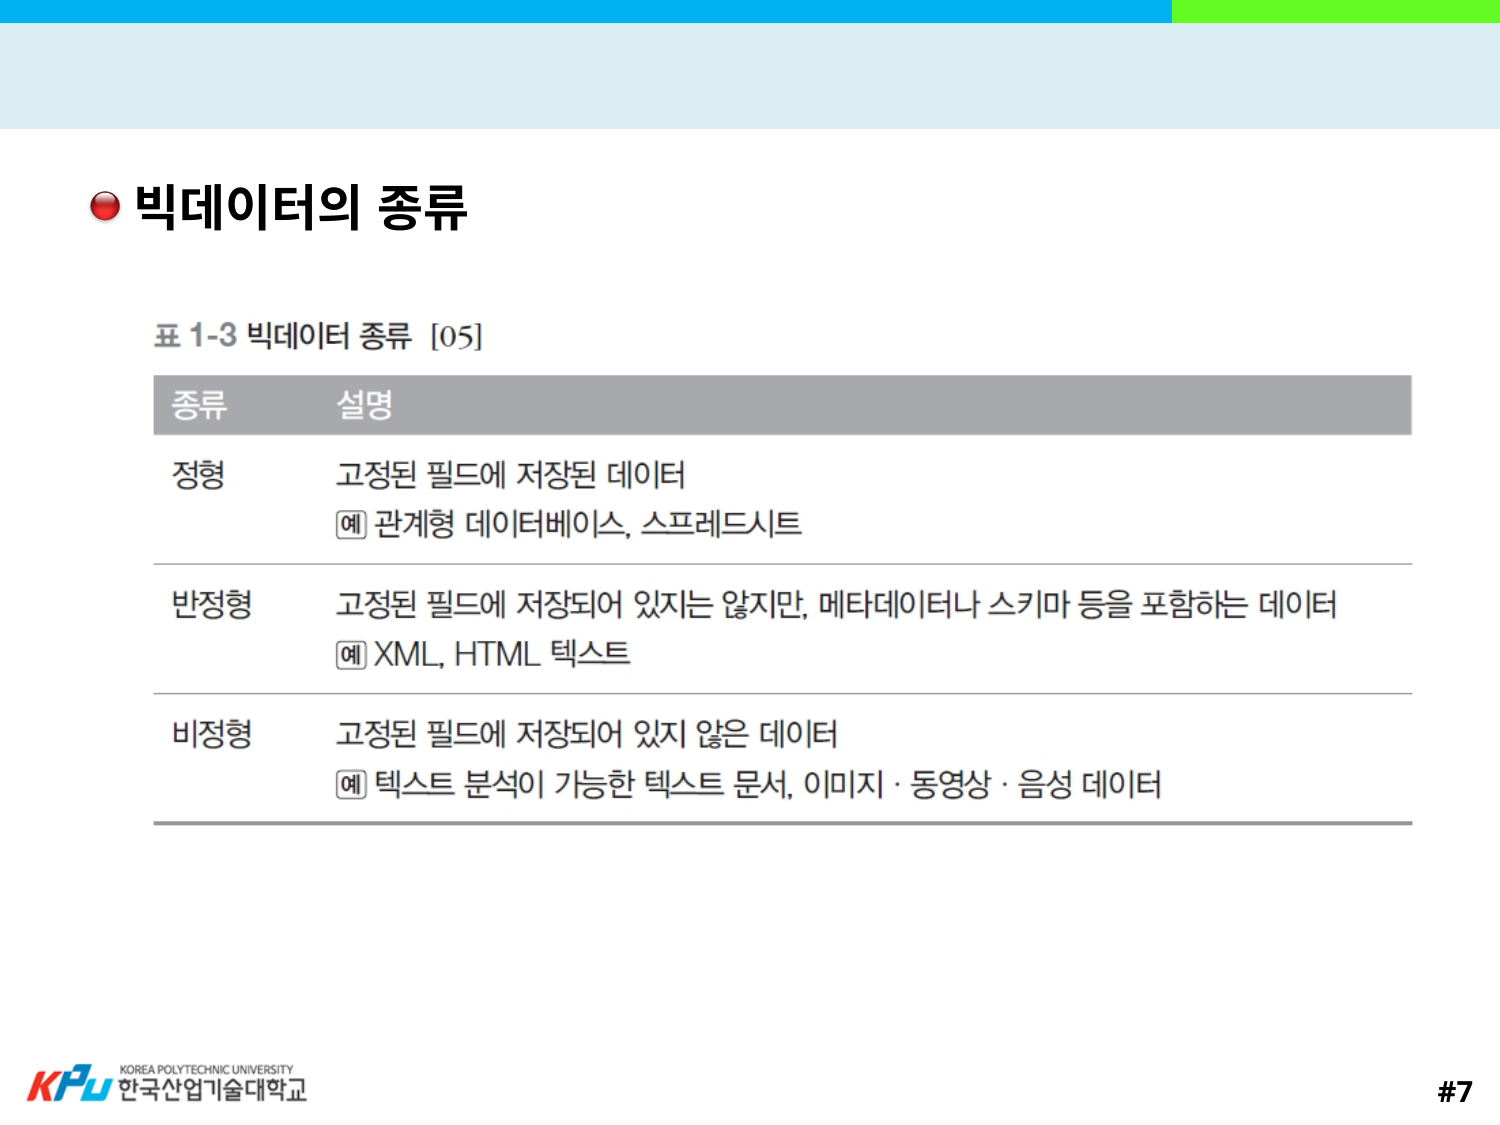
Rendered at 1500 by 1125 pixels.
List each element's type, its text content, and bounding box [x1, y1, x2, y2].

picture [87, 189, 123, 225]
list 빅데이터의 종류 [72, 169, 1430, 1043]
picture [147, 314, 1418, 835]
picture [19, 1058, 313, 1110]
